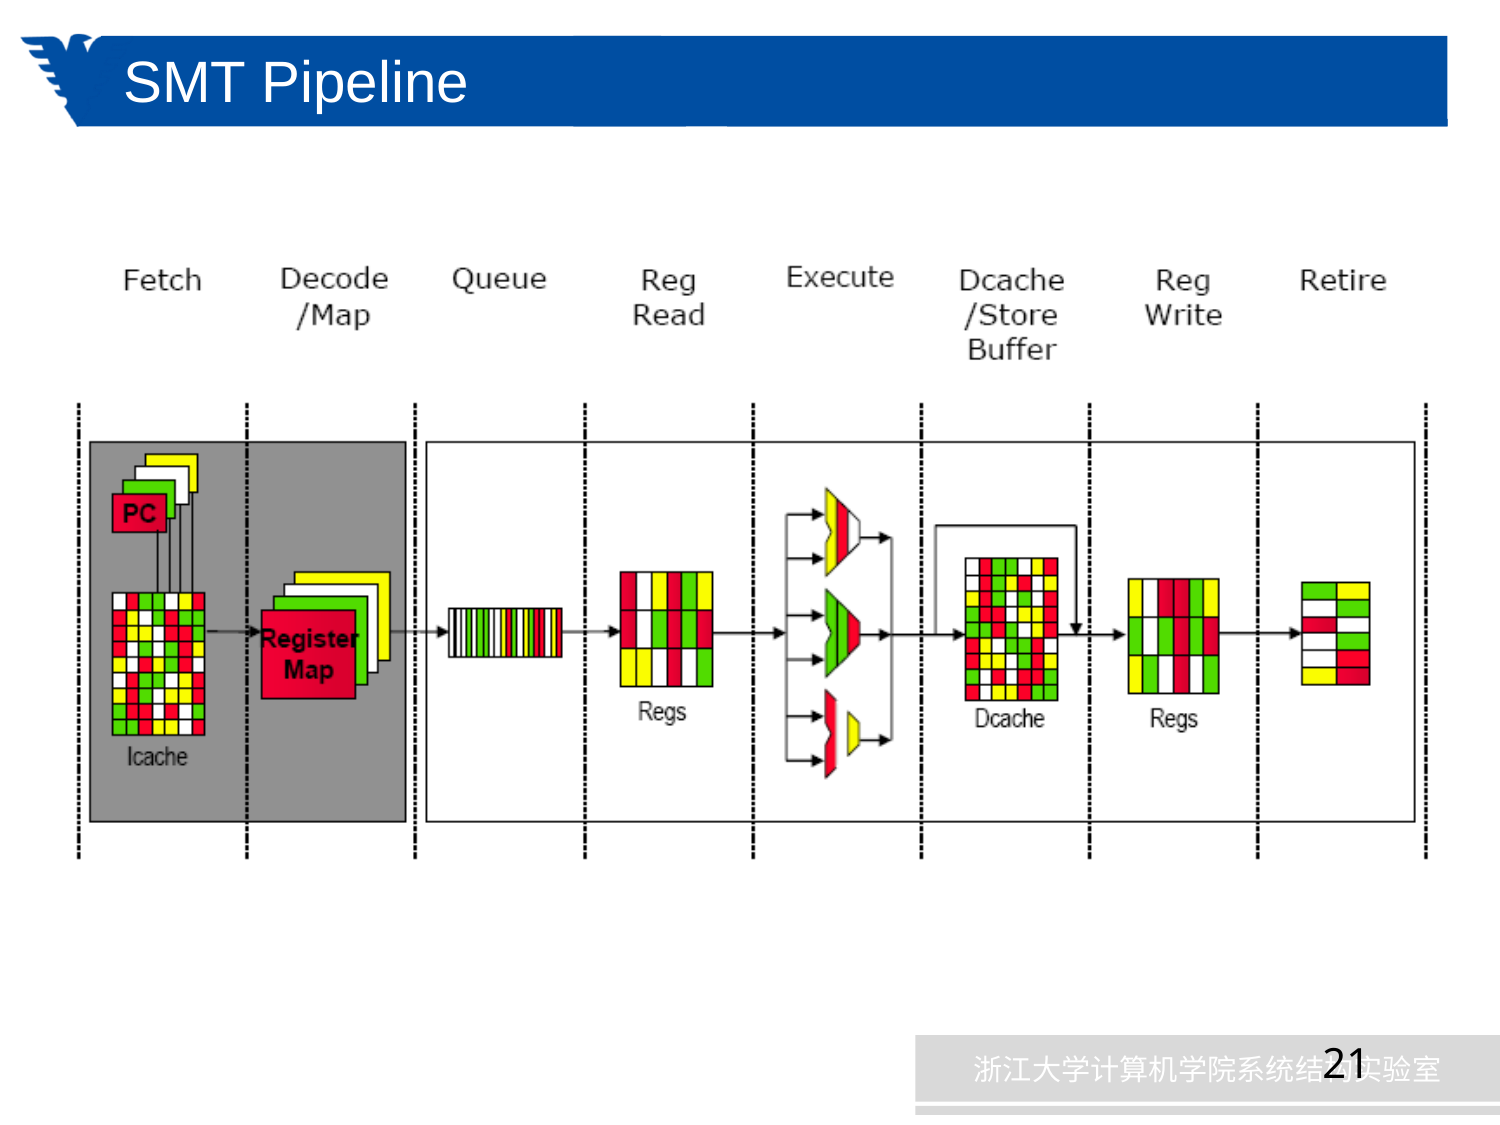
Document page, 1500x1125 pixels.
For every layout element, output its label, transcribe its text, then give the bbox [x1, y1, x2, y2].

picture [40, 230, 1460, 926]
picture [5, 19, 148, 127]
title SMT Pipeline [108, 38, 1406, 121]
